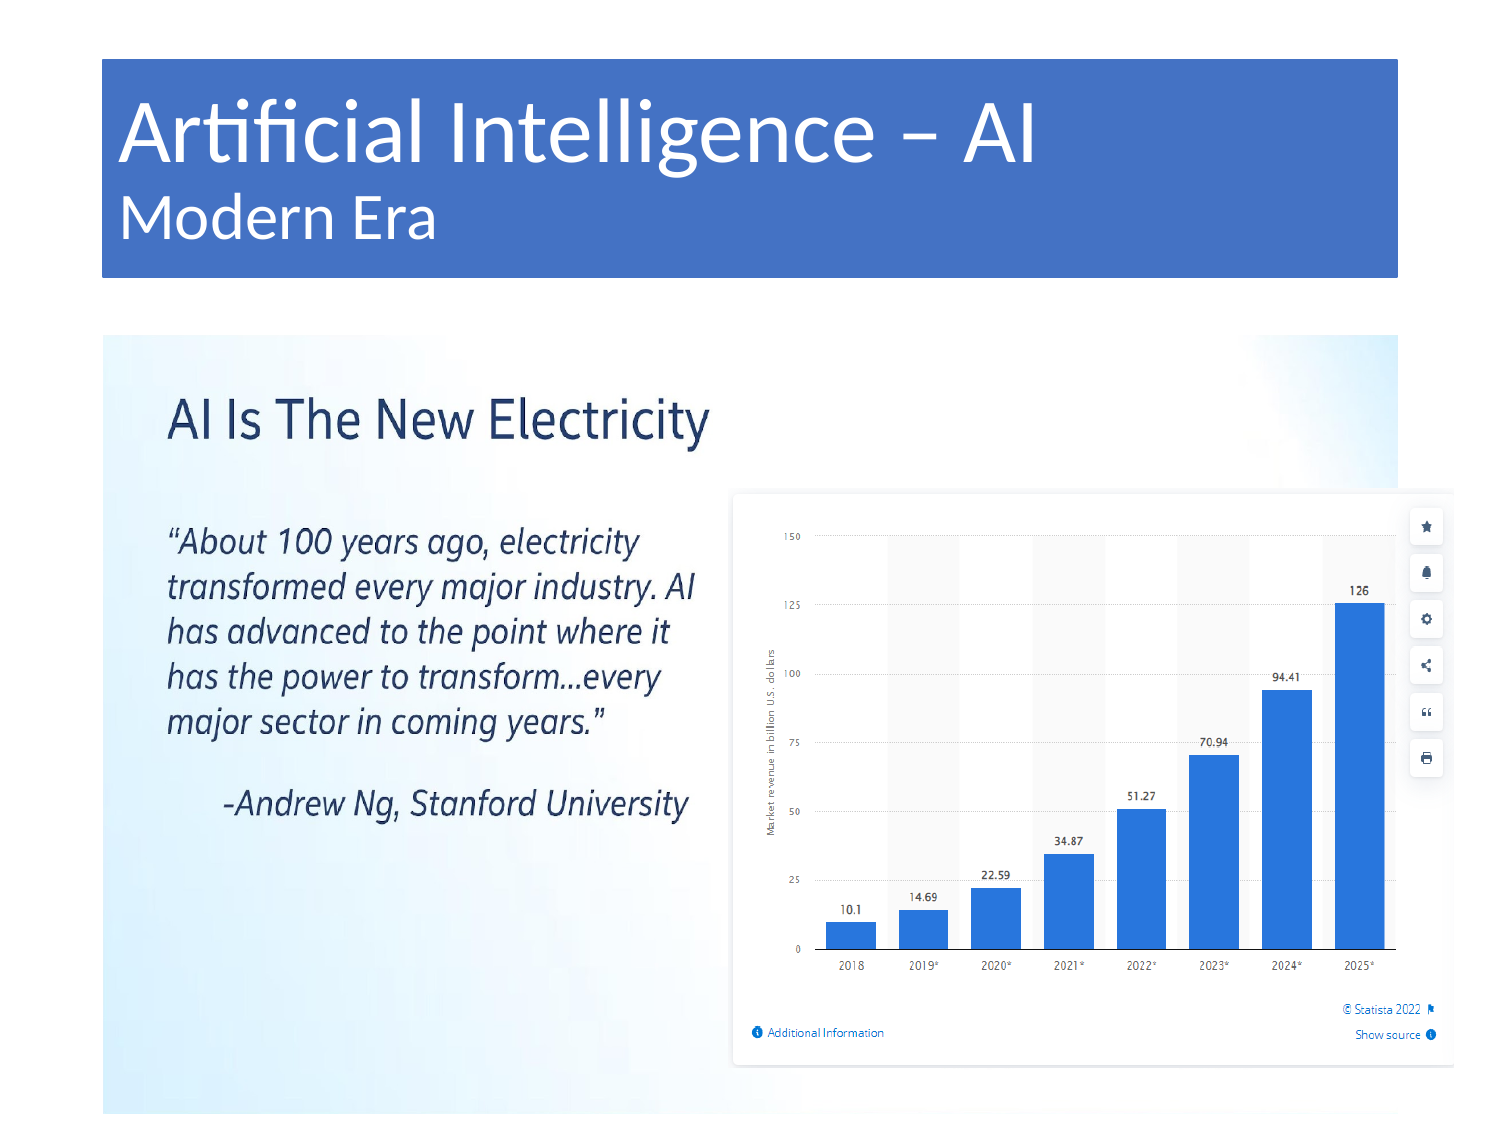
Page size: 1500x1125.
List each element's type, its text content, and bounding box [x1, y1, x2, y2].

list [728, 488, 1454, 1068]
title Artificial Intelligence – AI Modern Era [103, 59, 1397, 278]
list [102, 335, 1399, 1114]
